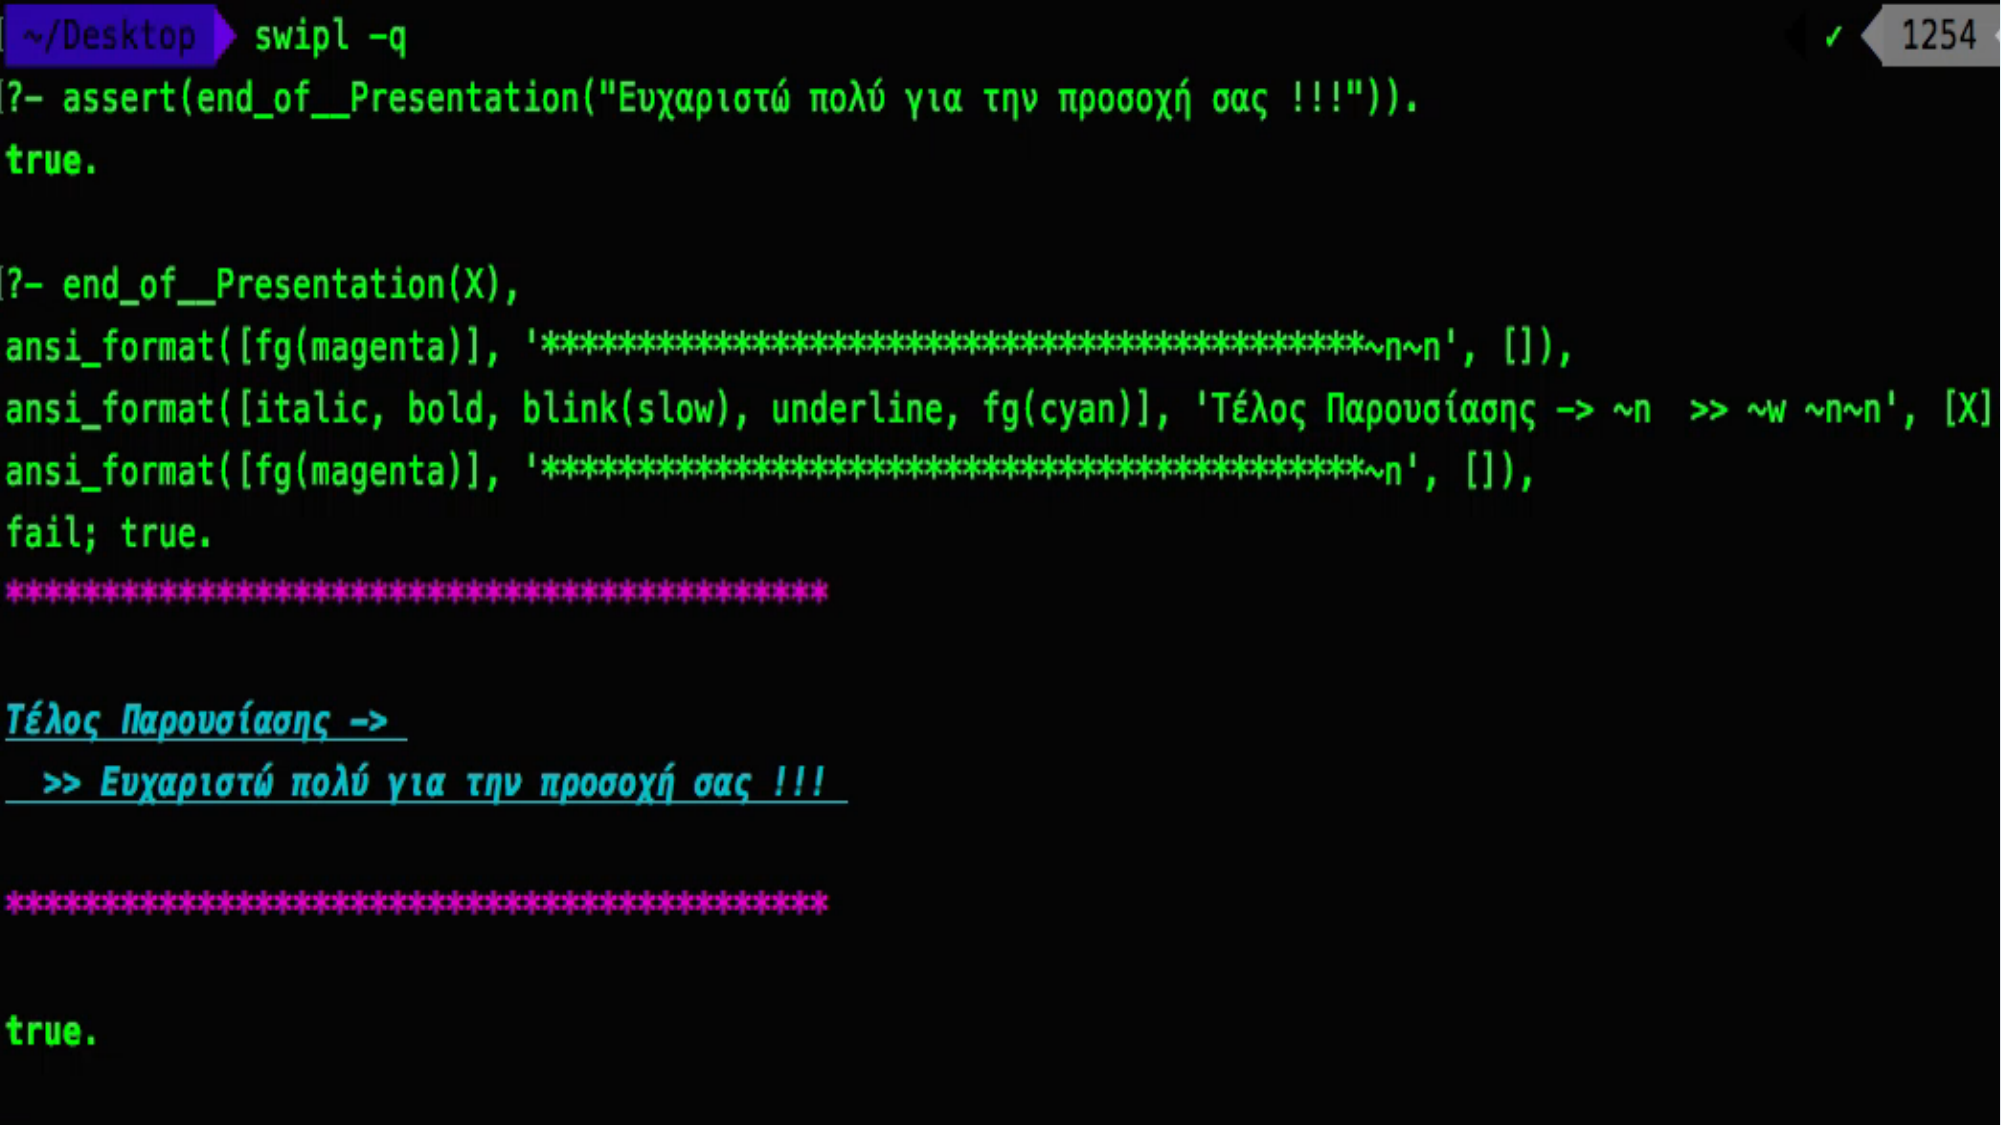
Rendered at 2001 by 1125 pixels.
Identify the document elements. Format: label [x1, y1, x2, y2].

text_box [0, 0, 2000, 1125]
